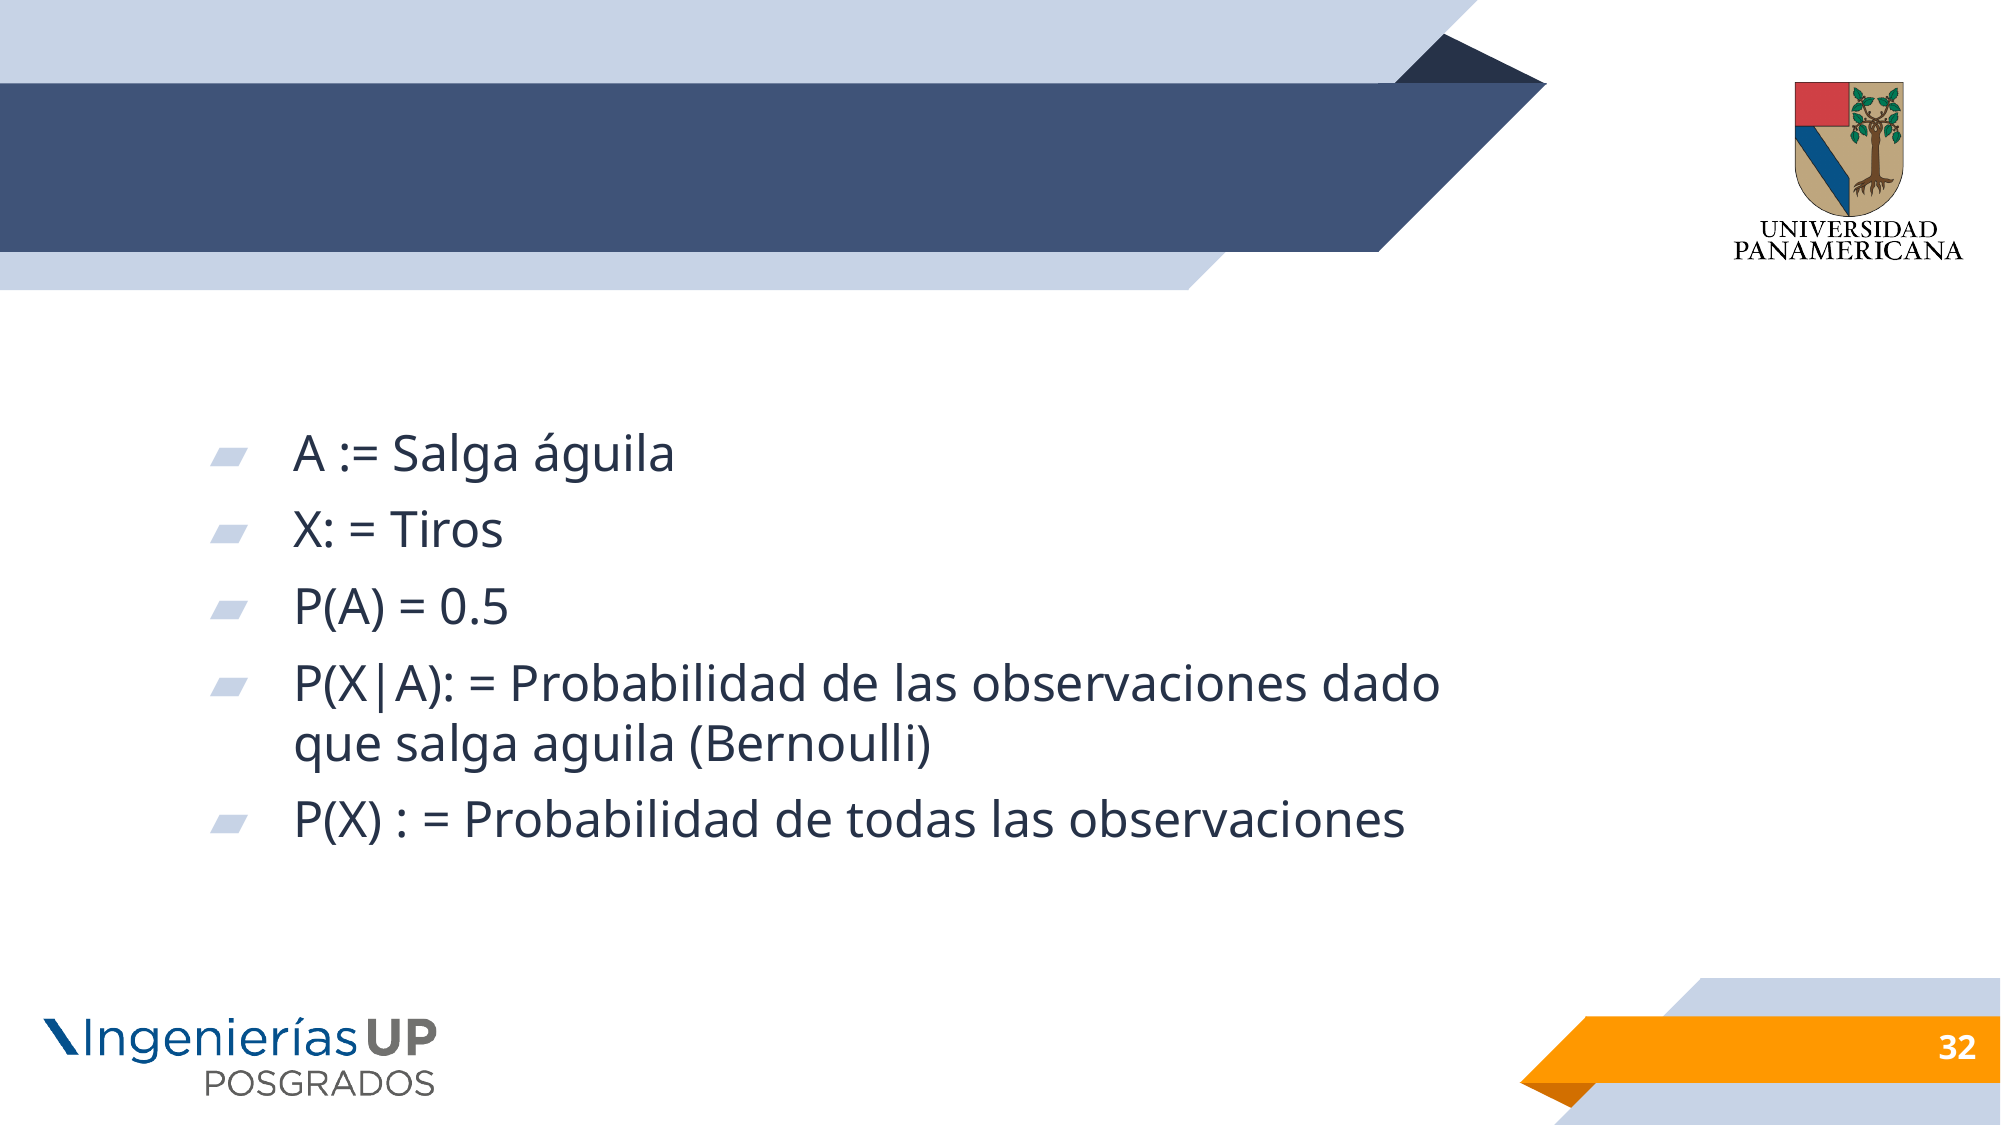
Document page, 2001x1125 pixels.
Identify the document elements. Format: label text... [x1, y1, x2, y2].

list A := Salga águila X: = Tiros P(A) = 0.5 P(X|A): = Probabilidad de las observaciones dado que salga aguila (Bernoulli) P(X) : = Probabilidad de todas las observaciones [178, 290, 1520, 979]
slide_number 32 [1666, 1014, 1992, 1084]
picture [1715, 59, 1986, 280]
picture [20, 983, 459, 1125]
